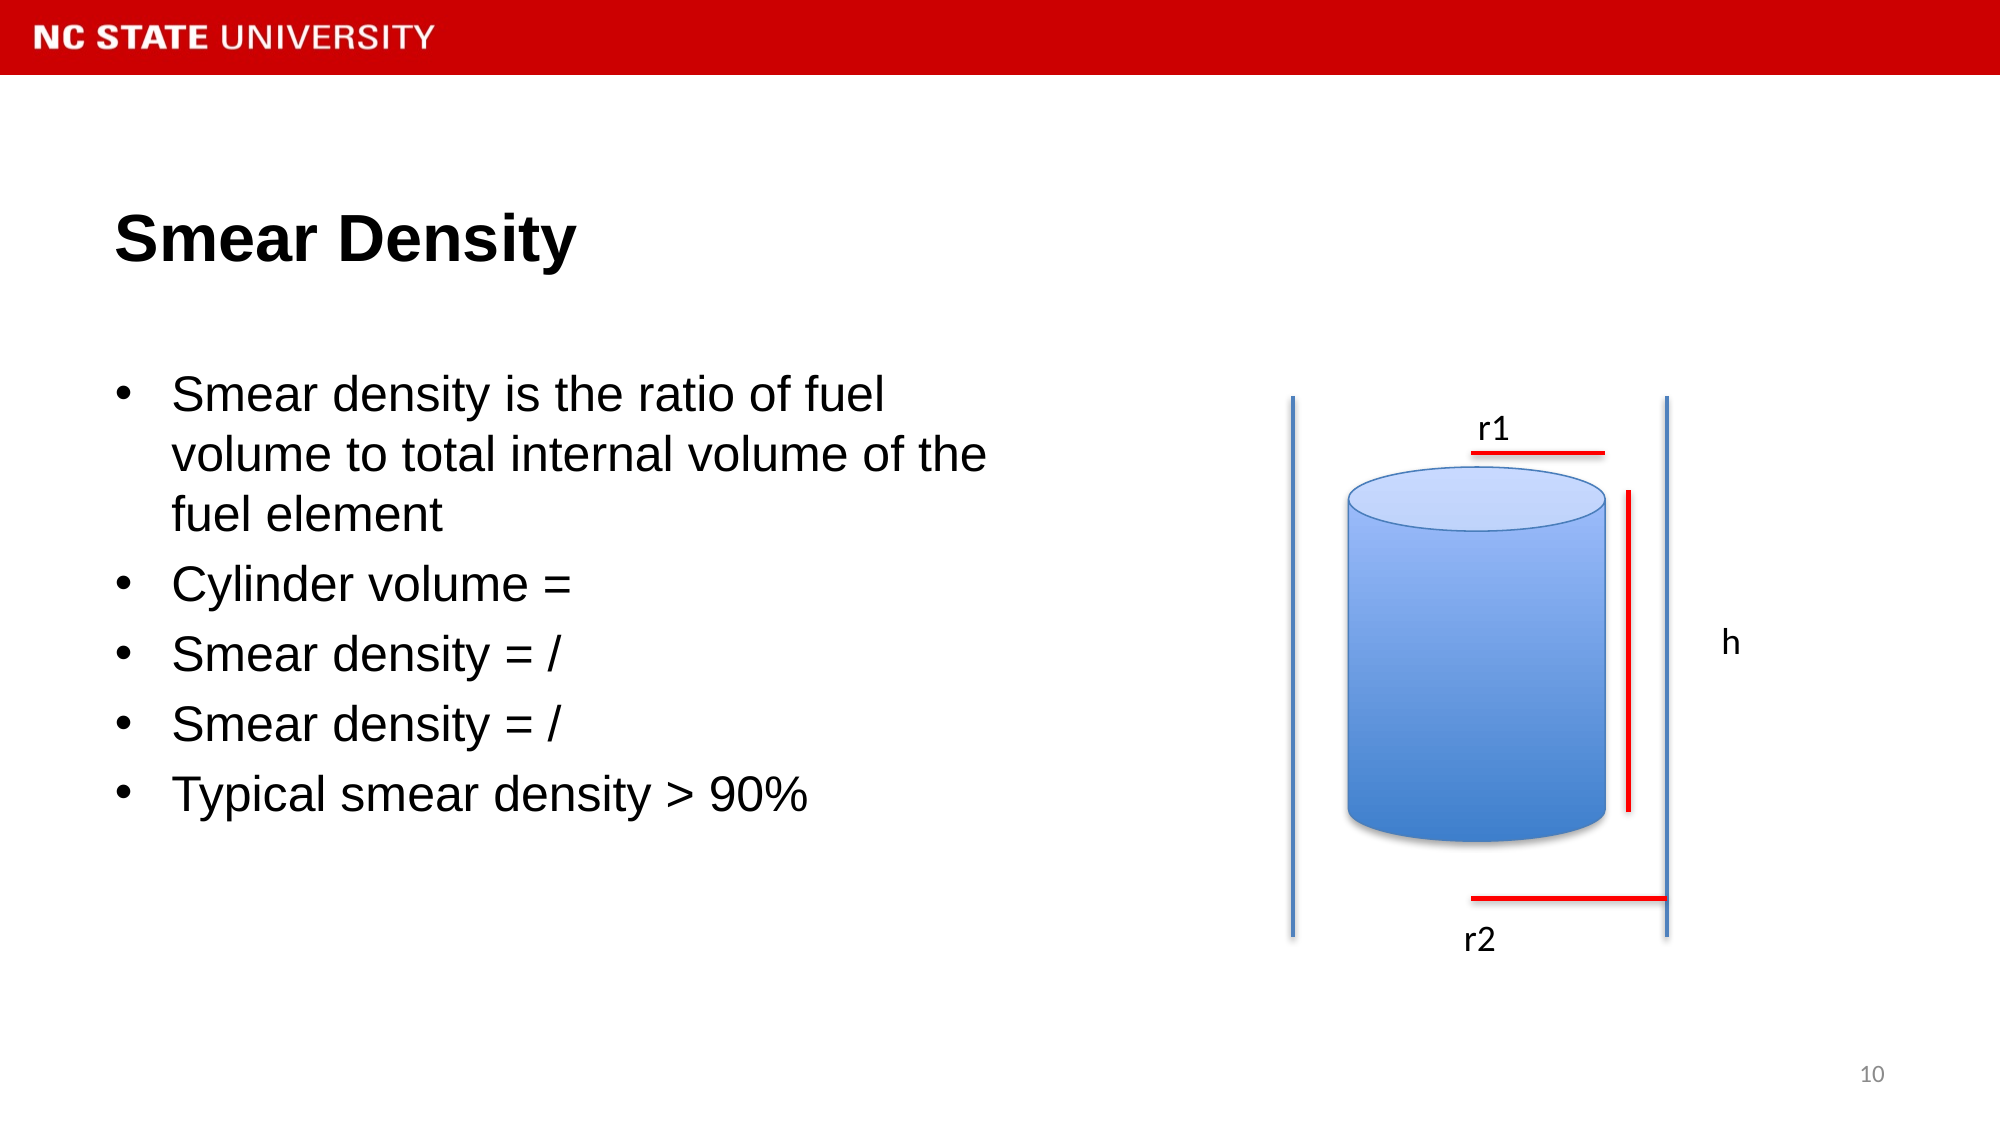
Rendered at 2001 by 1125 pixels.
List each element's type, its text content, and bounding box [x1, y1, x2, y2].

text_box r2 [1441, 906, 1519, 967]
text_box h [1692, 609, 1770, 670]
picture [0, 0, 2000, 75]
title Smear Density [99, 147, 1900, 323]
slide_number 10 [1433, 1042, 1900, 1103]
text_box [1347, 466, 1606, 842]
text_box r1 [1455, 395, 1533, 456]
